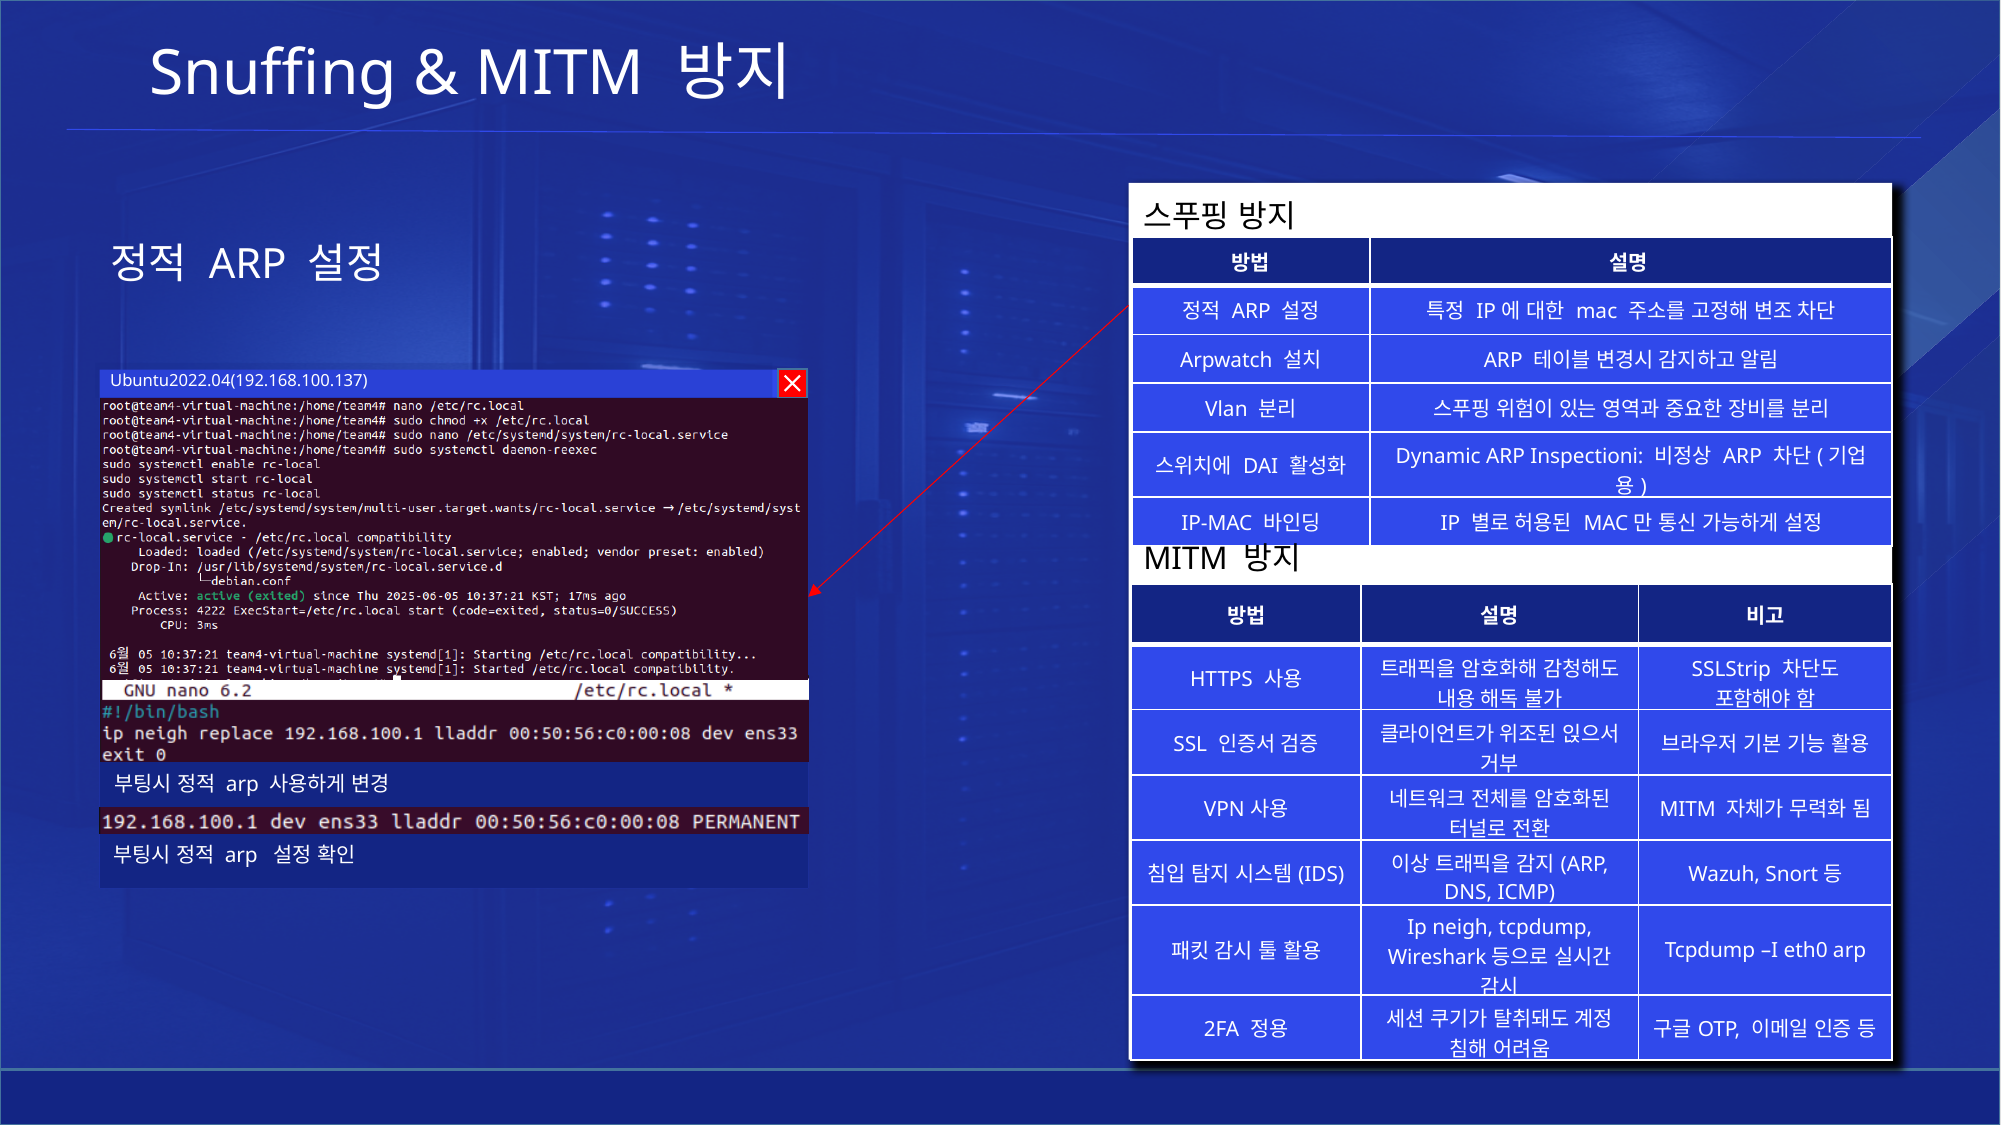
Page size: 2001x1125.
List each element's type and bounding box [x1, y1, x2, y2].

text_box [0, 1070, 2000, 1125]
picture [100, 398, 809, 762]
text_box [66, 129, 1922, 138]
text_box [808, 305, 1129, 597]
text_box [0, 0, 2000, 1070]
picture [99, 807, 809, 834]
